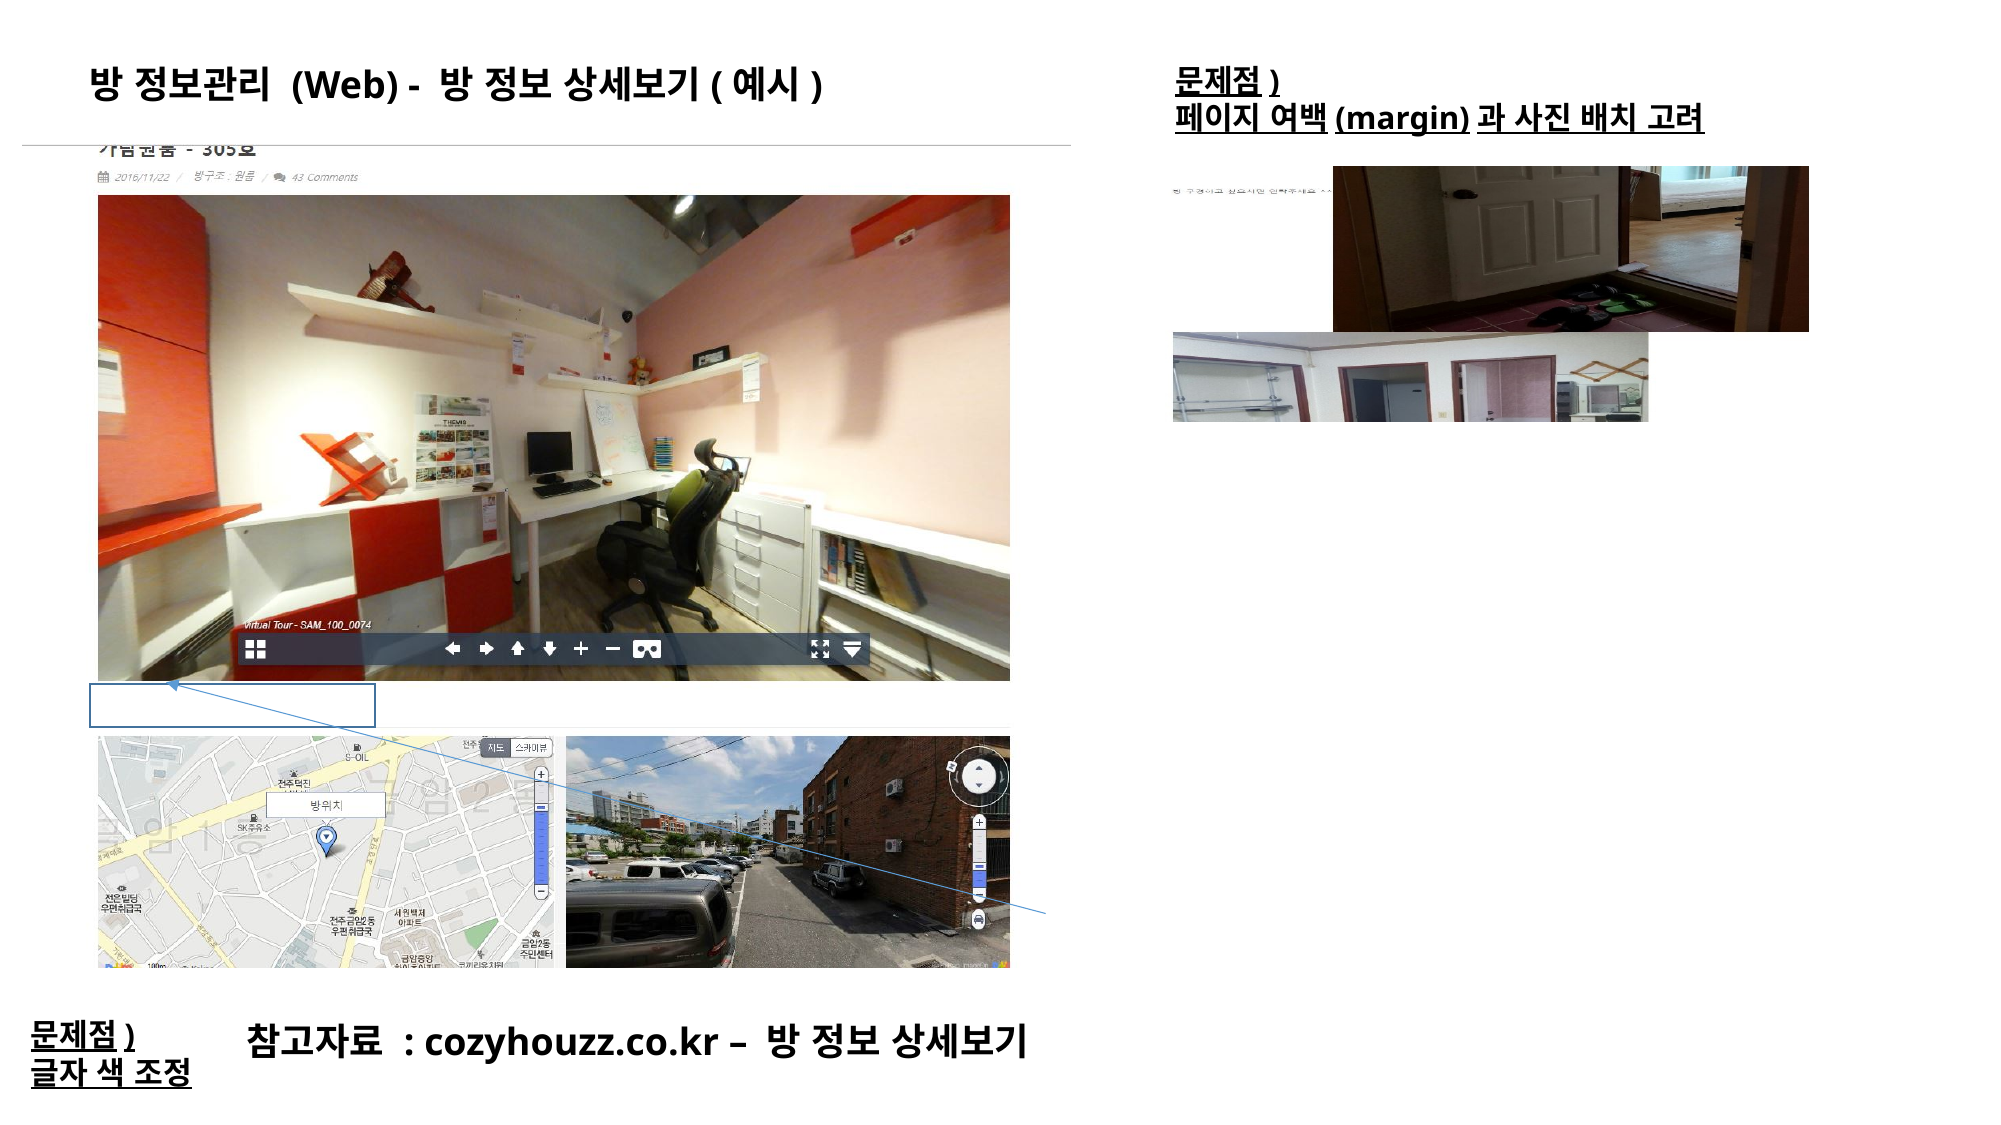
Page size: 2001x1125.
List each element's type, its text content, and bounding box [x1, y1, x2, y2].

text_box 문제점) 페이지 여백(margin)과 사진 배치 고려 [1160, 53, 1797, 144]
picture [22, 144, 2000, 968]
text_box 방 정보관리 (Web) - 방 정보 상세보기(예시) [74, 53, 860, 114]
text_box 참고자료 : cozyhouzz.co.kr – 방 정보 상세보기 [231, 1010, 1078, 1071]
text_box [166, 682, 1046, 914]
text_box 문제점) 글자 색 조정 [15, 1008, 353, 1098]
